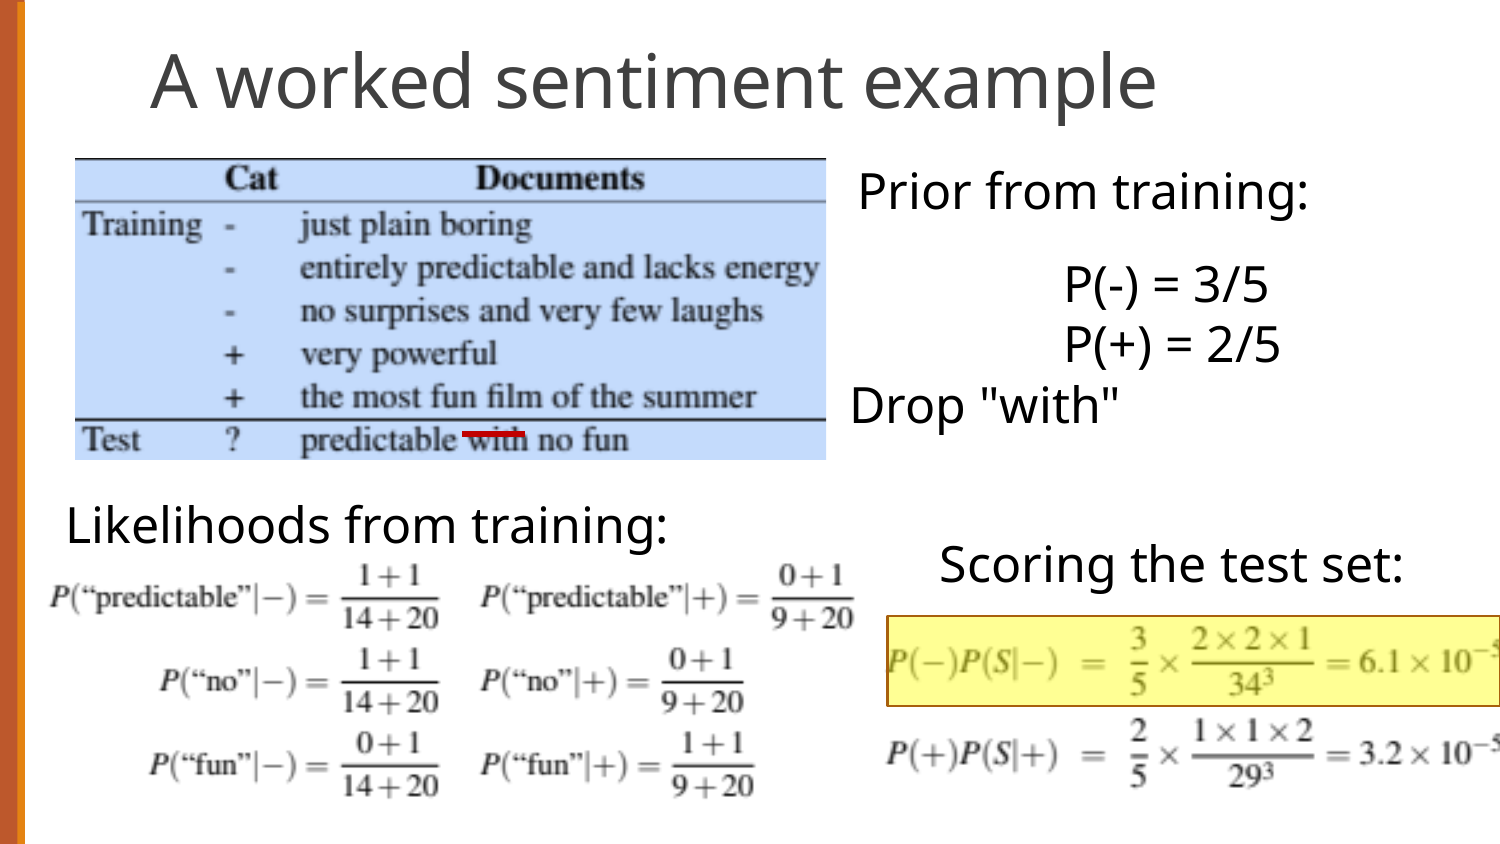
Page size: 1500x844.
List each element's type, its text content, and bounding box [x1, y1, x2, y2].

text_box Scoring the test set: [925, 525, 1421, 601]
picture [876, 616, 1500, 796]
picture [43, 561, 858, 803]
text_box Drop "with" [835, 366, 1137, 442]
picture [74, 157, 827, 460]
text_box Likelihoods from training: [50, 486, 685, 559]
text_box Prior from training: [842, 151, 1326, 227]
text_box P(-) = 3/5 P(+) = 2/5 [1048, 245, 1297, 381]
title A worked sentiment example [135, 19, 1373, 132]
